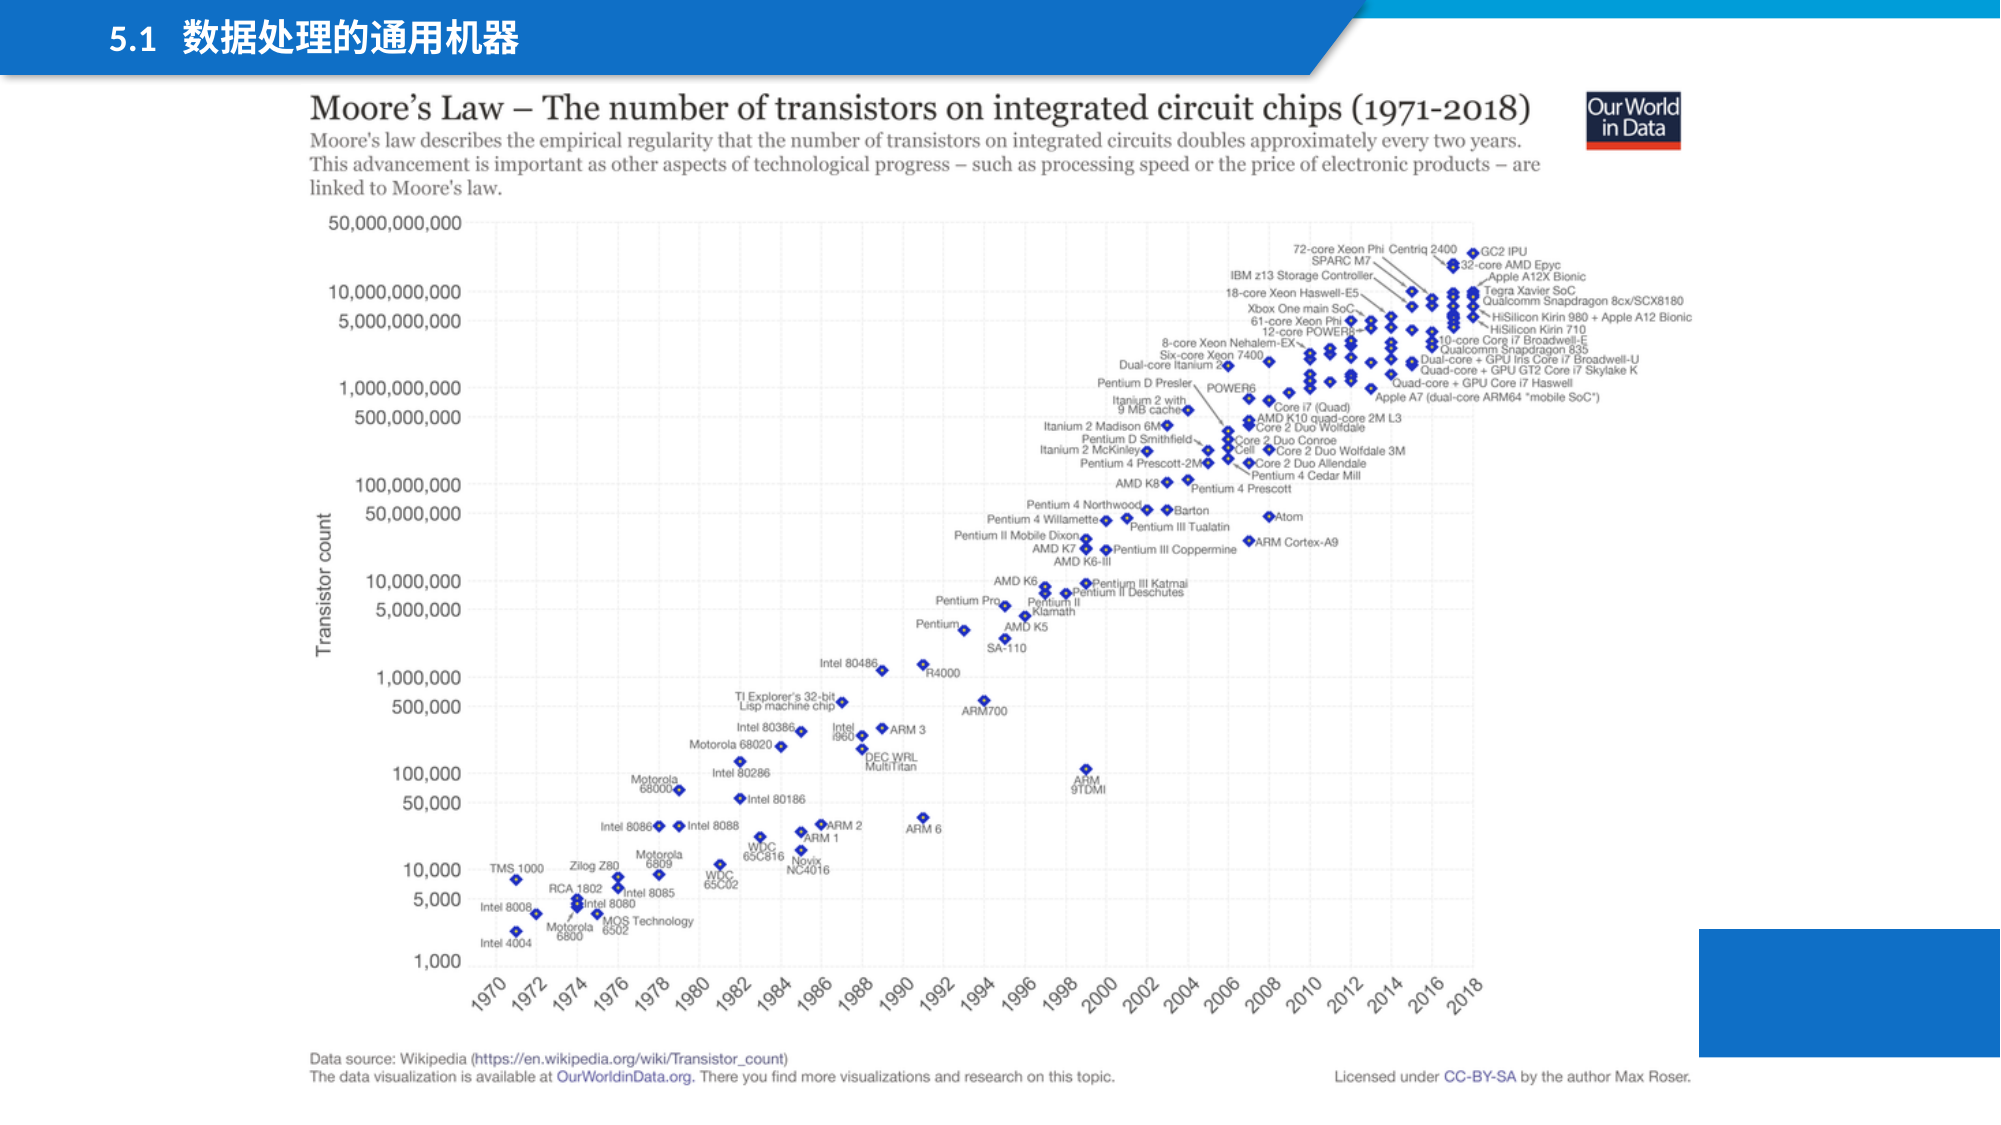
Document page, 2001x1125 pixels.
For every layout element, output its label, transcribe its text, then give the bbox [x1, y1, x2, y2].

list 摩尔定律的革命 [1699, 929, 2000, 1058]
list 5.1 数据处理的通用机器 [93, 11, 1138, 68]
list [301, 84, 1699, 1095]
